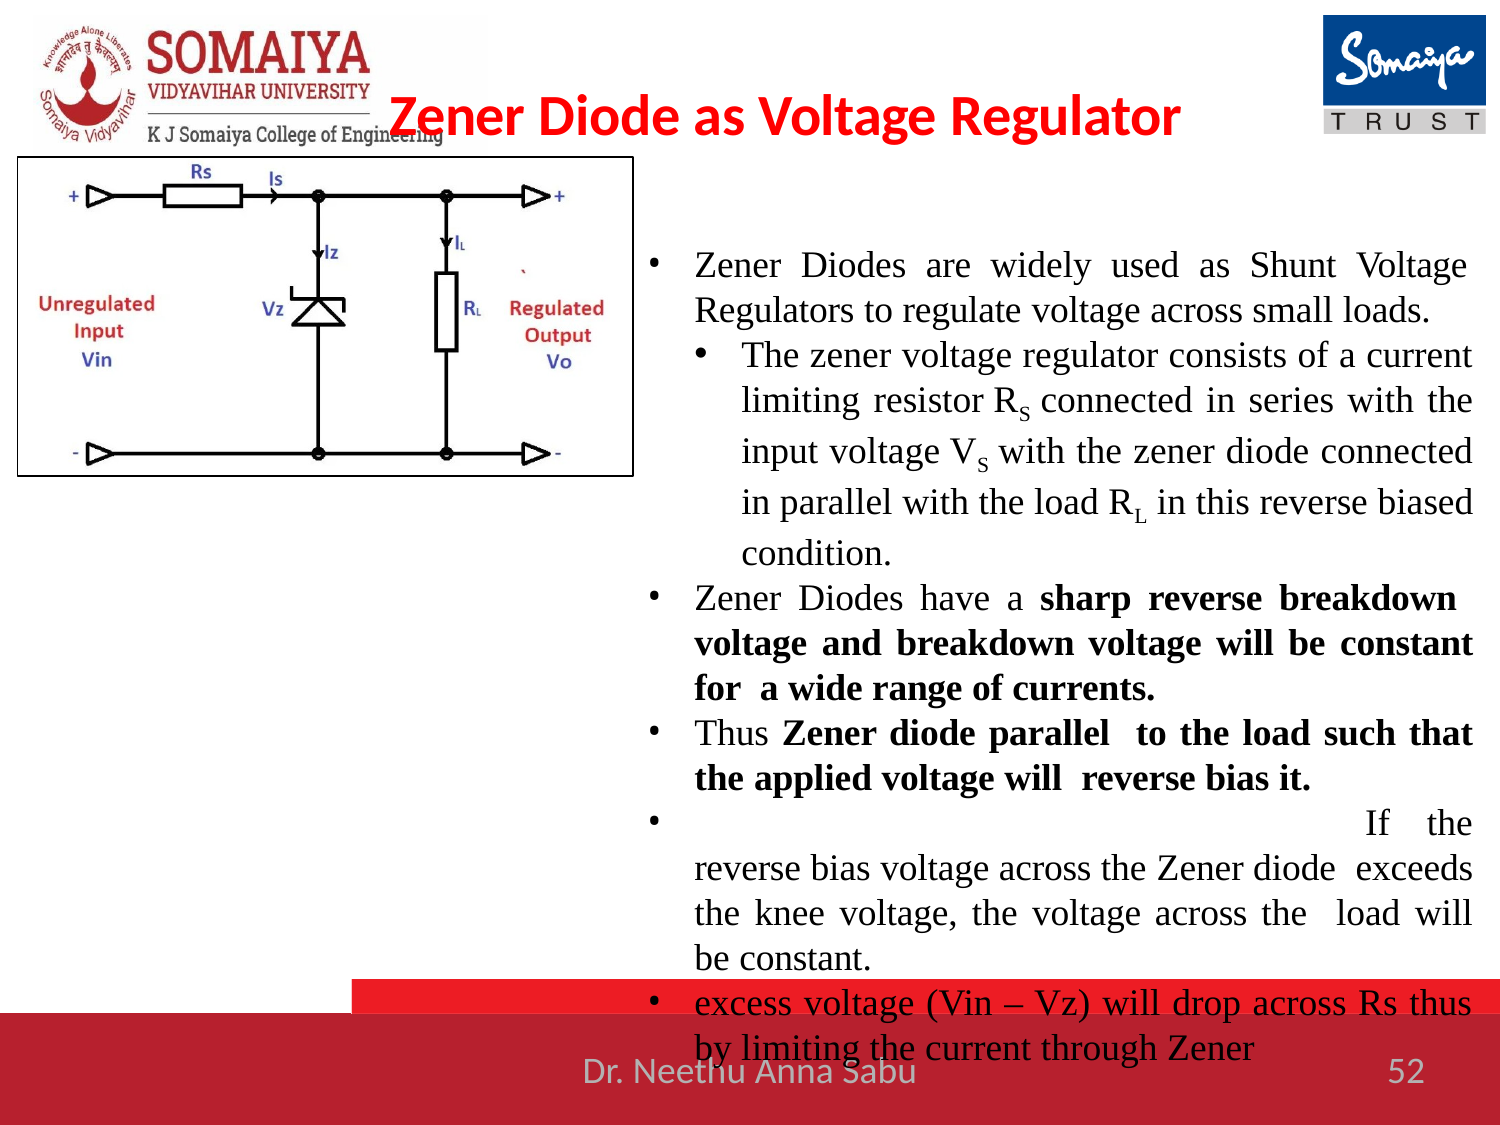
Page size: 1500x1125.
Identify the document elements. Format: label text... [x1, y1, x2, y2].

slide_number 52 [1080, 1046, 1425, 1103]
title Zener Diode as Voltage Regulator [387, 75, 1195, 237]
picture [33, 15, 488, 155]
picture [1323, 15, 1486, 134]
picture [0, 979, 1500, 1125]
text_box Zener Diodes are widely used as Shunt Voltage Regulators to regulate voltage across small loads. The zener voltage regulator consists of a current limiting resistor RS connected in series with the input voltage VS with the zener diode connected in parallel with the load RL in this reverse biased condition. Zener Diodes have a sharp reverse breakdown voltage and breakdown voltage will be constant for a wide range of currents. Thus Zener diode parallel to the load such that the applied voltage will reverse bias it. If the reverse bias voltage across the Zener diode exceeds the knee voltage, the voltage across the load will be constant. excess voltage (Vin – Vz) will drop across Rs thus by limiting the current through Zener [32, 237, 1474, 1068]
footer Dr. Neethu Anna Sabu [510, 1046, 990, 1103]
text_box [16, 155, 635, 478]
